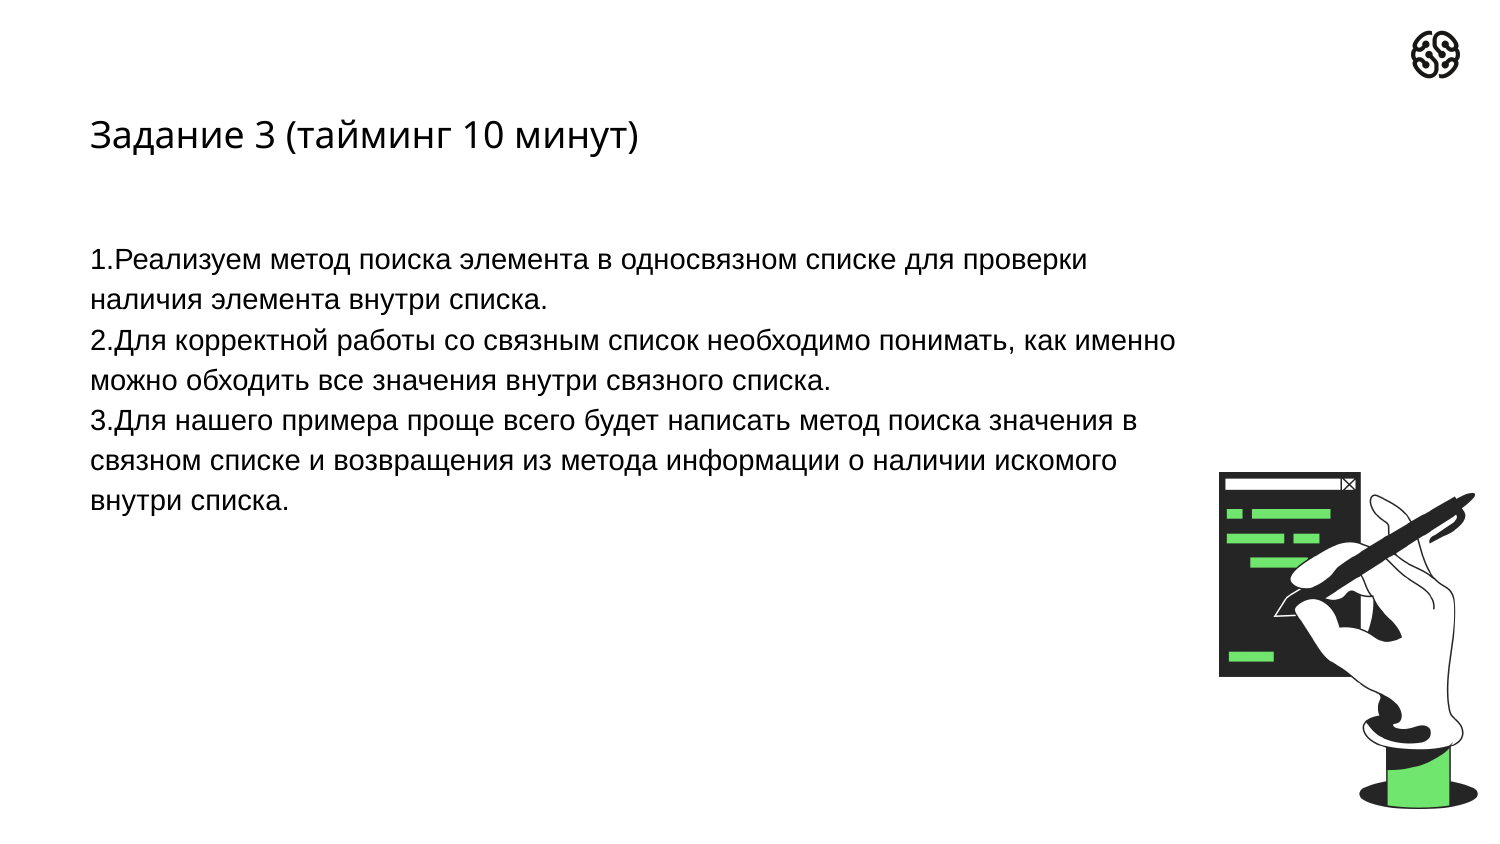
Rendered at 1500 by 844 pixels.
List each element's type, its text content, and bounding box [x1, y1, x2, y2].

subtitle Реализуем метод поиска элемента в односвязном списке для проверки наличия элемента внутри списка. Для корректной работы со связным список необходимо понимать, как именно можно обходить все значения внутри связного списка. Для нашего примера проще всего будет написать метод поиска значения в связном списке и возвращения из метода информации о наличии искомого внутри списка. [90, 131, 1188, 621]
title Задание 3 (тайминг 10 минут) [90, 15, 1413, 157]
picture [1413, 30, 1460, 79]
picture [1219, 472, 1478, 809]
